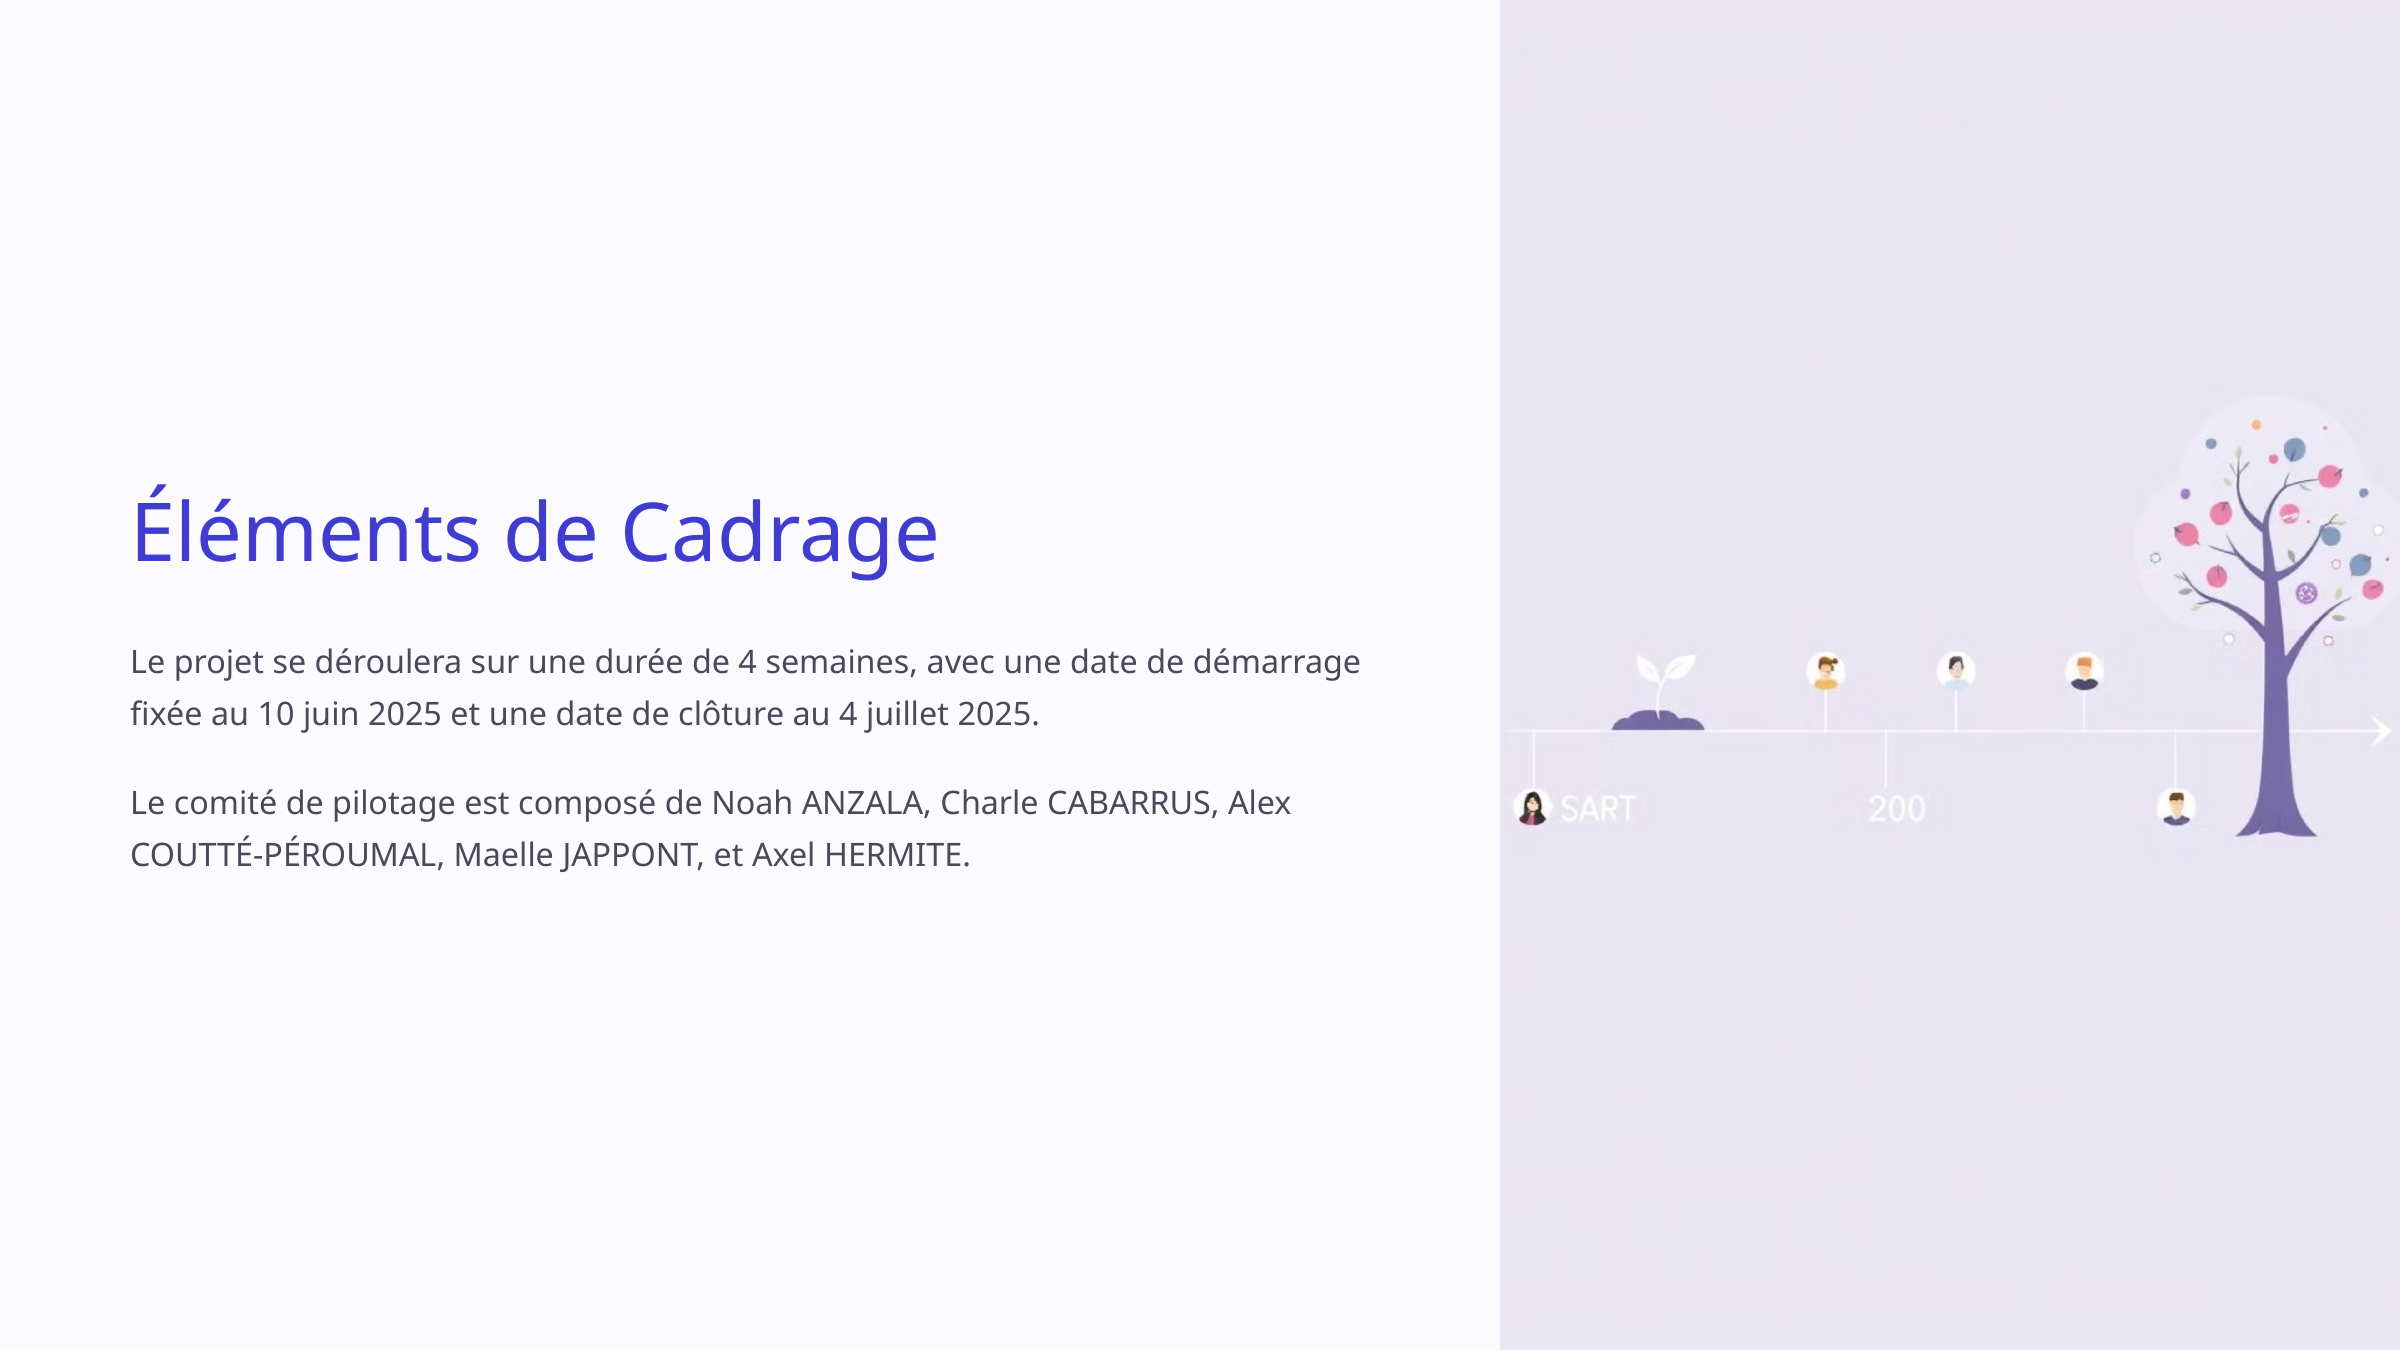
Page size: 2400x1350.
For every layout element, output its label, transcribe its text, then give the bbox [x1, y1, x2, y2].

text_box Éléments de Cadrage [130, 477, 1013, 579]
text_box Le comité de pilotage est composé de Noah ANZALA, Charle CABARRUS, Alex COUTTÉ-PÉROUMAL, Maelle JAPPONT, et Axel HERMITE. [130, 768, 1370, 873]
text_box Le projet se déroulera sur une durée de 4 semaines, avec une date de démarrage fixée au 10 juin 2025 et une date de clôture au 4 juillet 2025. [130, 627, 1370, 732]
picture [1499, 0, 2400, 1350]
